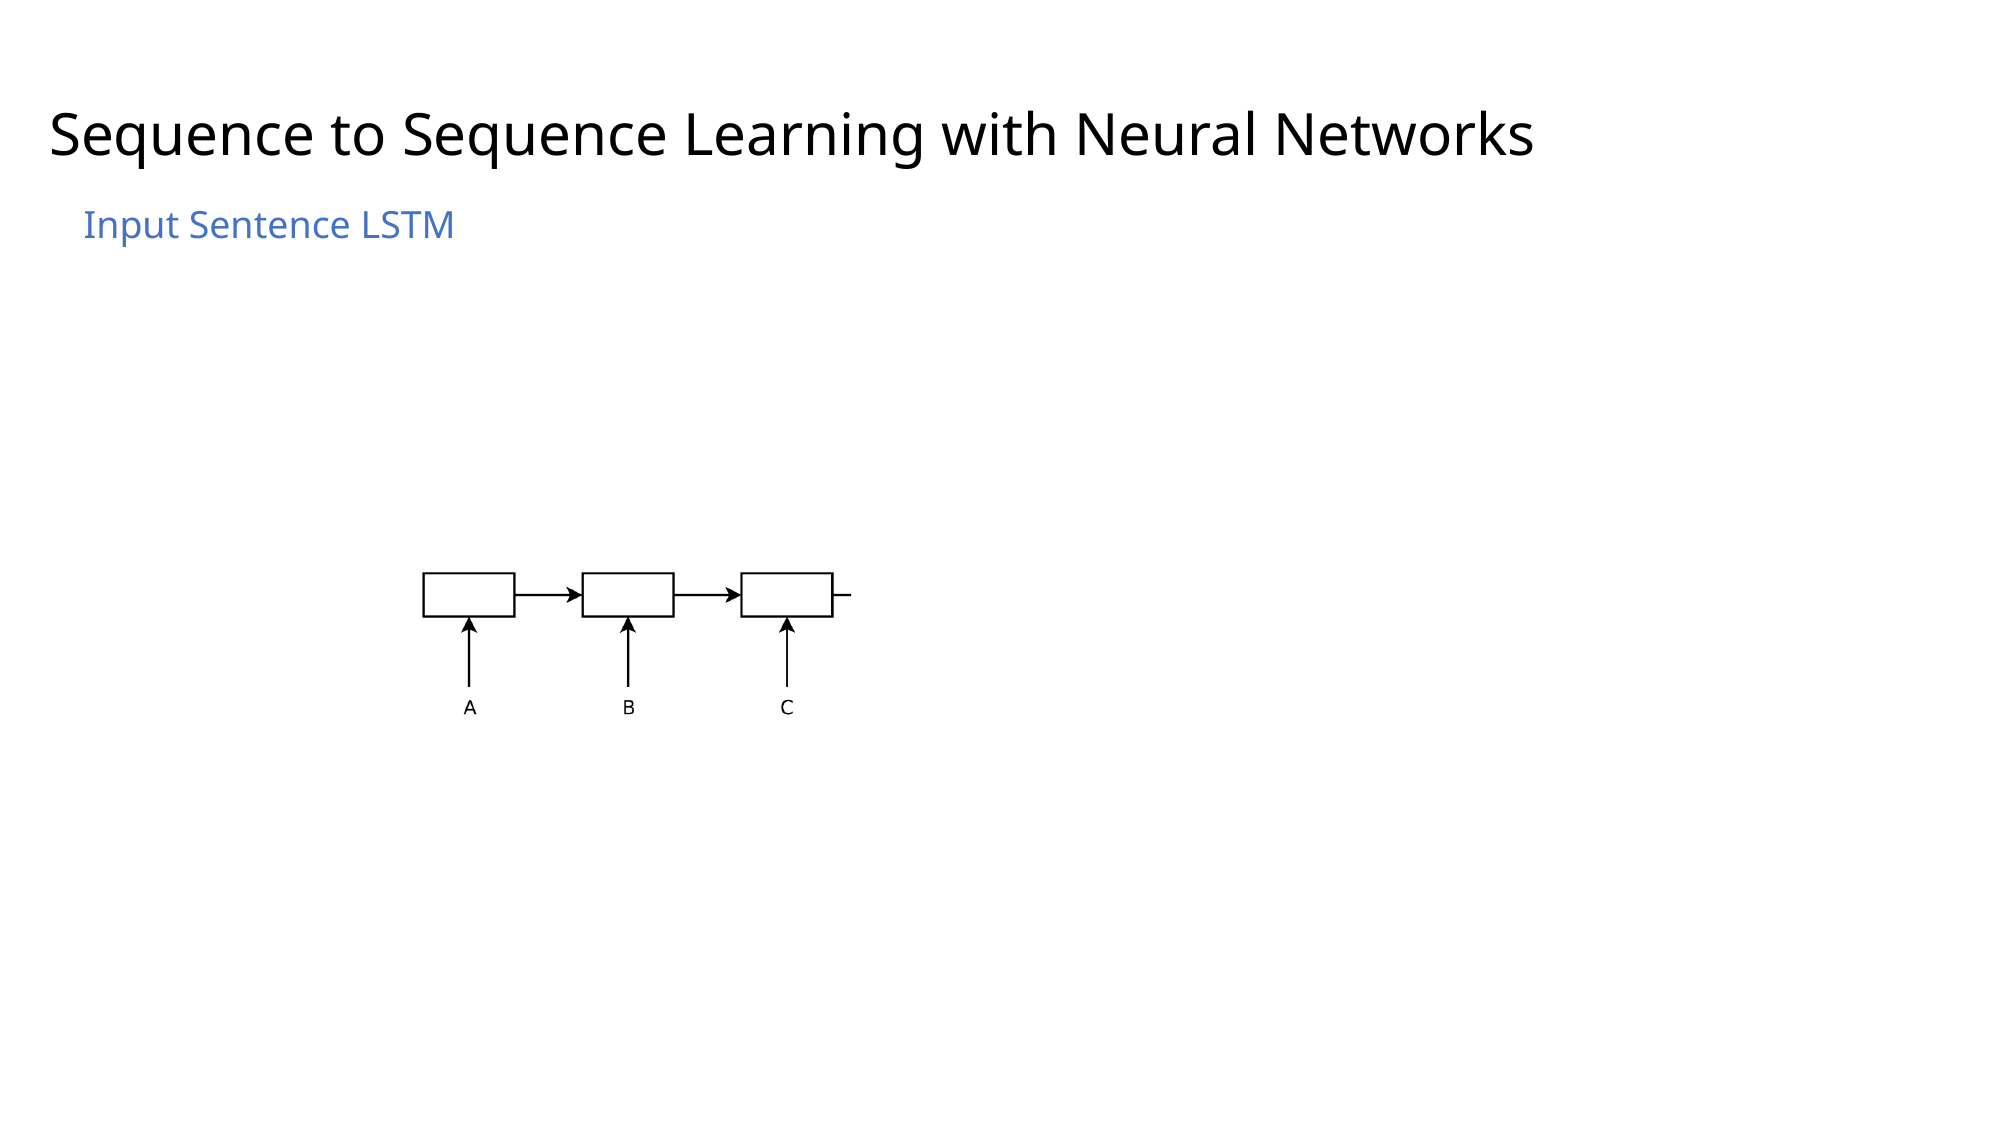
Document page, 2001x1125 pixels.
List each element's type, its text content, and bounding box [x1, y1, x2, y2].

text_box Input Sentence LSTM [68, 193, 471, 254]
text_box Sequence to Sequence Learning with Neural Networks [34, 89, 1551, 175]
picture [397, 562, 852, 736]
